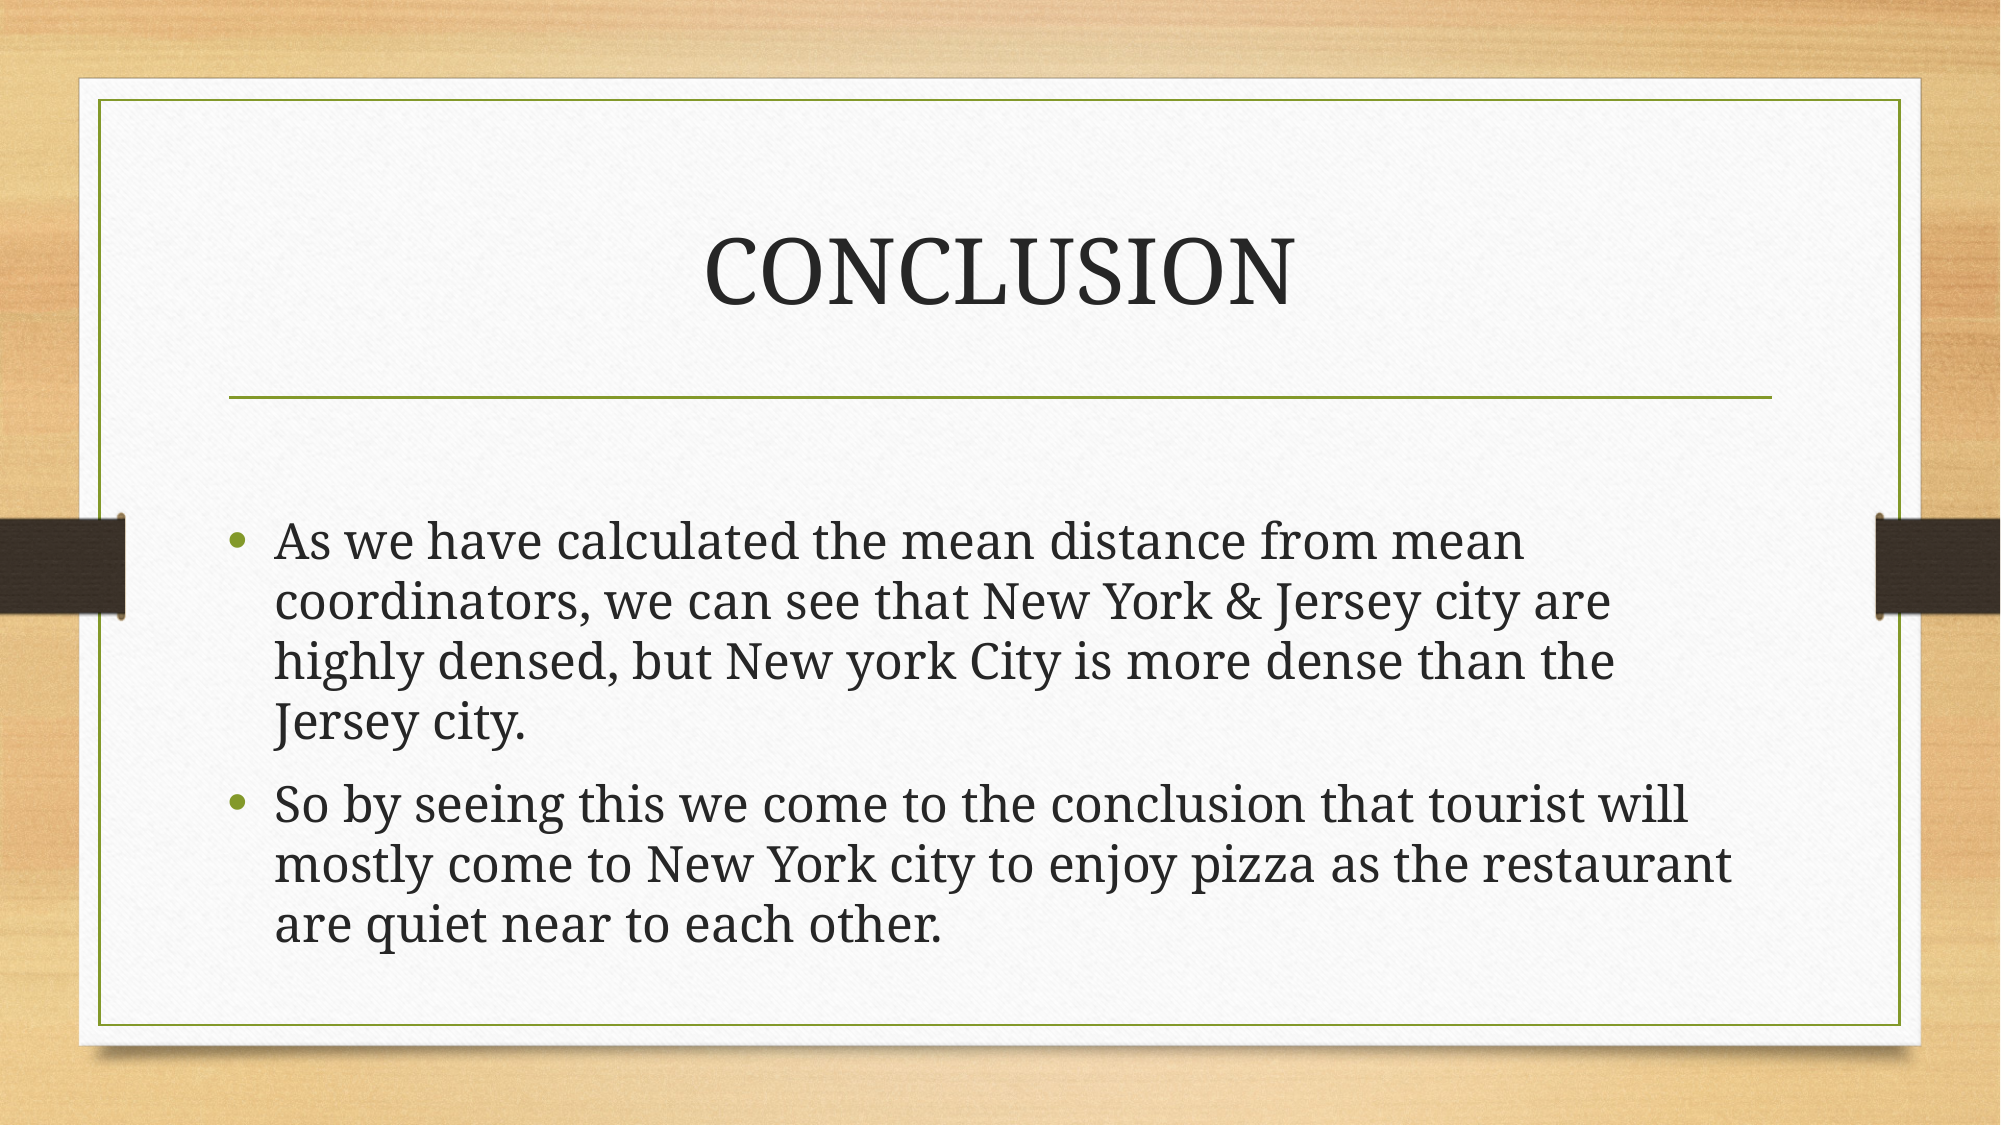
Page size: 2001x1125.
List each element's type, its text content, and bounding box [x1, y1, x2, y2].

title CONCLUSION [212, 161, 1788, 375]
list As we have calculated the mean distance from mean coordinators, we can see that New York & Jersey city are highly densed, but New york City is more dense than the Jersey city. So by seeing this we come to the conclusion that tourist will mostly come to New York city to enjoy pizza as the restaurant are quiet near to each other. [212, 419, 1788, 964]
picture [0, 0, 2001, 1125]
